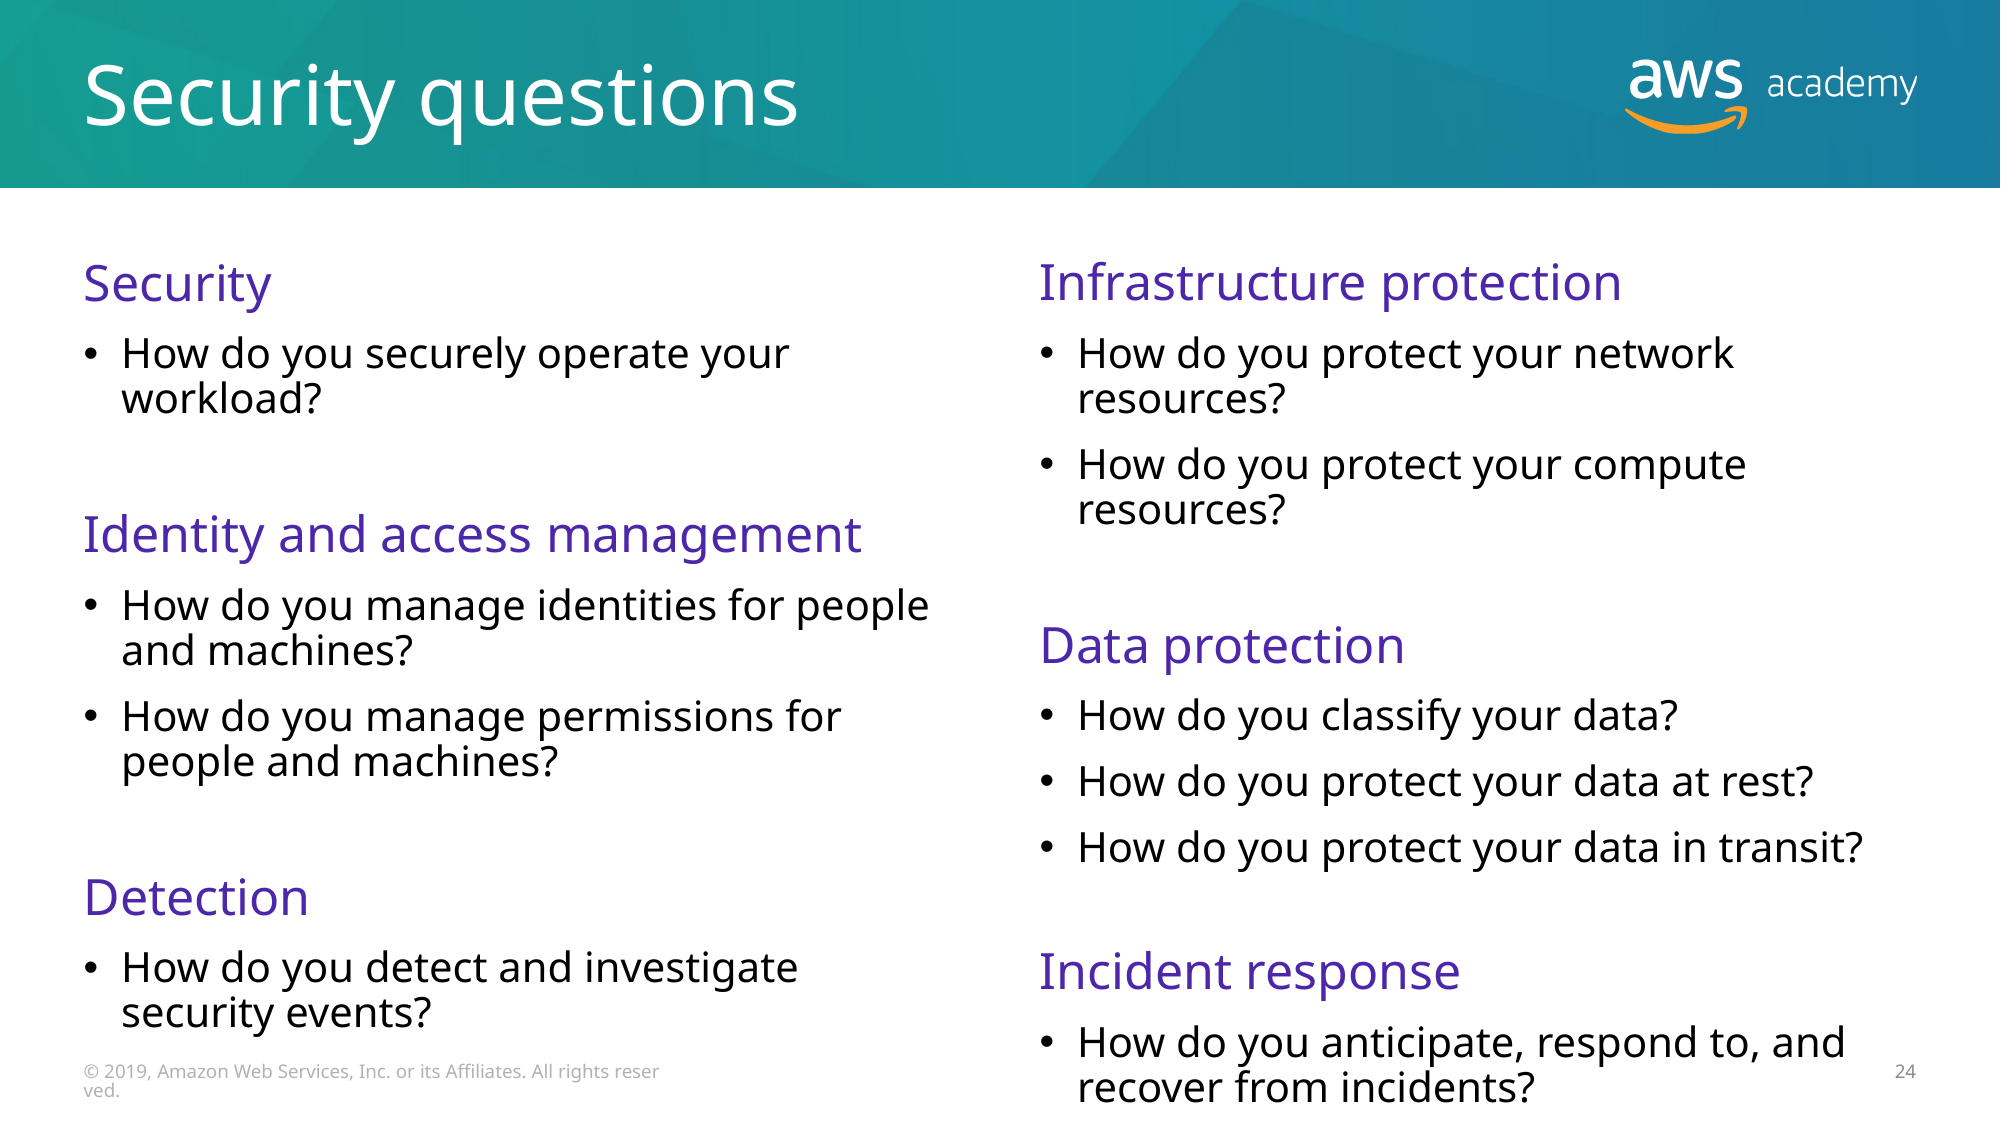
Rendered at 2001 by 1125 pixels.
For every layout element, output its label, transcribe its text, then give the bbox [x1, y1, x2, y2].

title Security questions [68, 59, 1551, 138]
picture [0, 0, 2000, 188]
footer © 2019, Amazon Web Services, Inc. or its Affiliates. All rights reserved. [68, 1042, 682, 1103]
slide_number 24 [1481, 1042, 1932, 1103]
list Infrastructure protection How do you protect your network resources? How do you protect your compute resources? Data protection How do you classify your data? How do you protect your data at rest? How do you protect your data in transit? Incident response How do you anticipate, respond to, and recover from incidents? [1024, 250, 1928, 1013]
list Security How do you securely operate your workload? Identity and access management How do you manage identities for people and machines? How do you manage permissions for people and machines? Detection How do you detect and investigate security events? [68, 250, 972, 1014]
